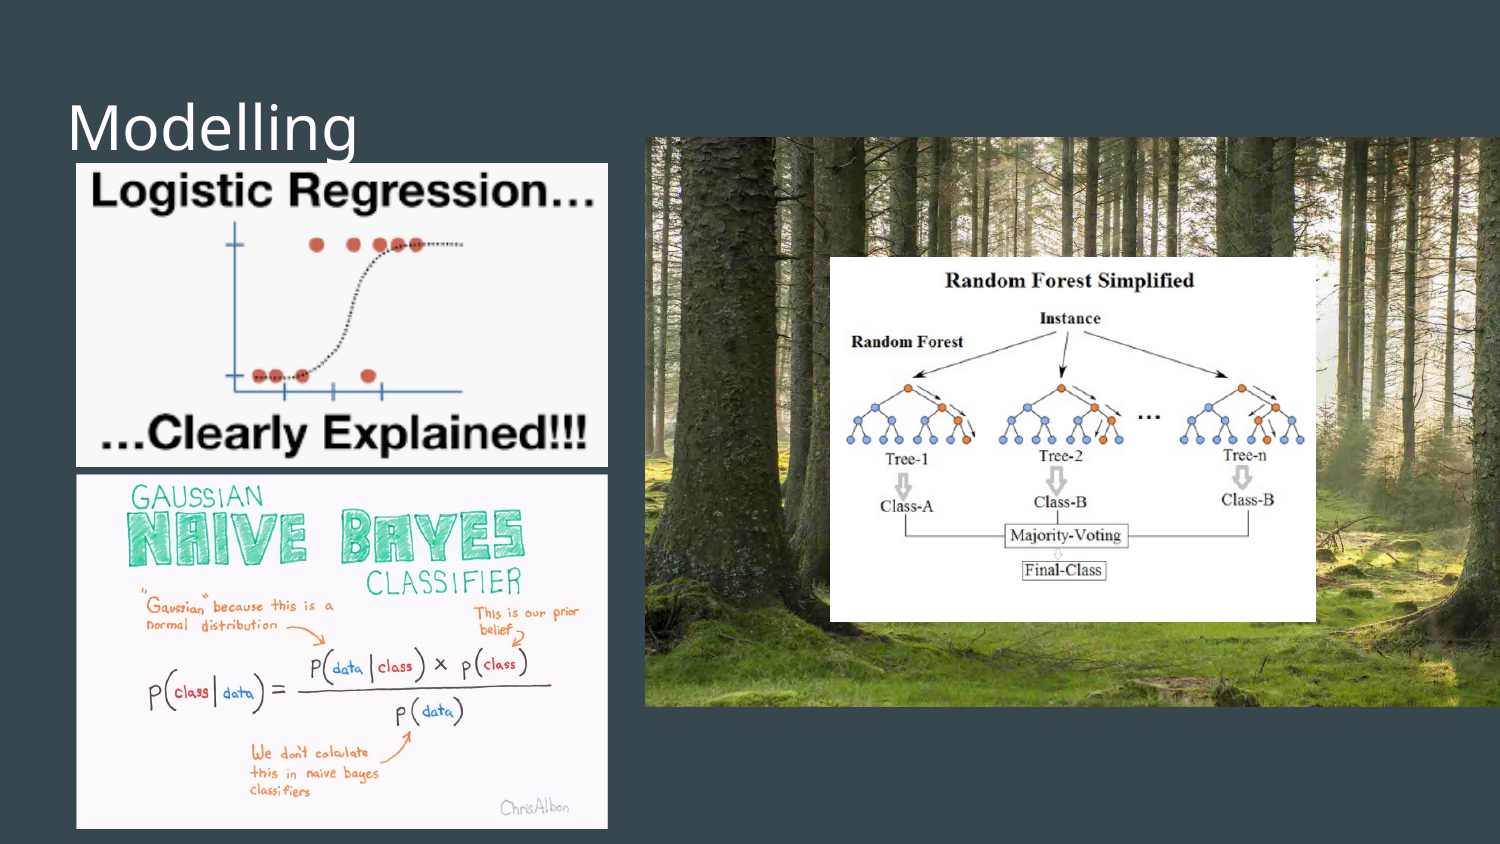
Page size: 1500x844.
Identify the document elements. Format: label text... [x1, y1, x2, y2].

picture [76, 474, 609, 829]
picture [76, 163, 609, 467]
title Modelling [51, 72, 1449, 167]
picture [645, 137, 1500, 707]
